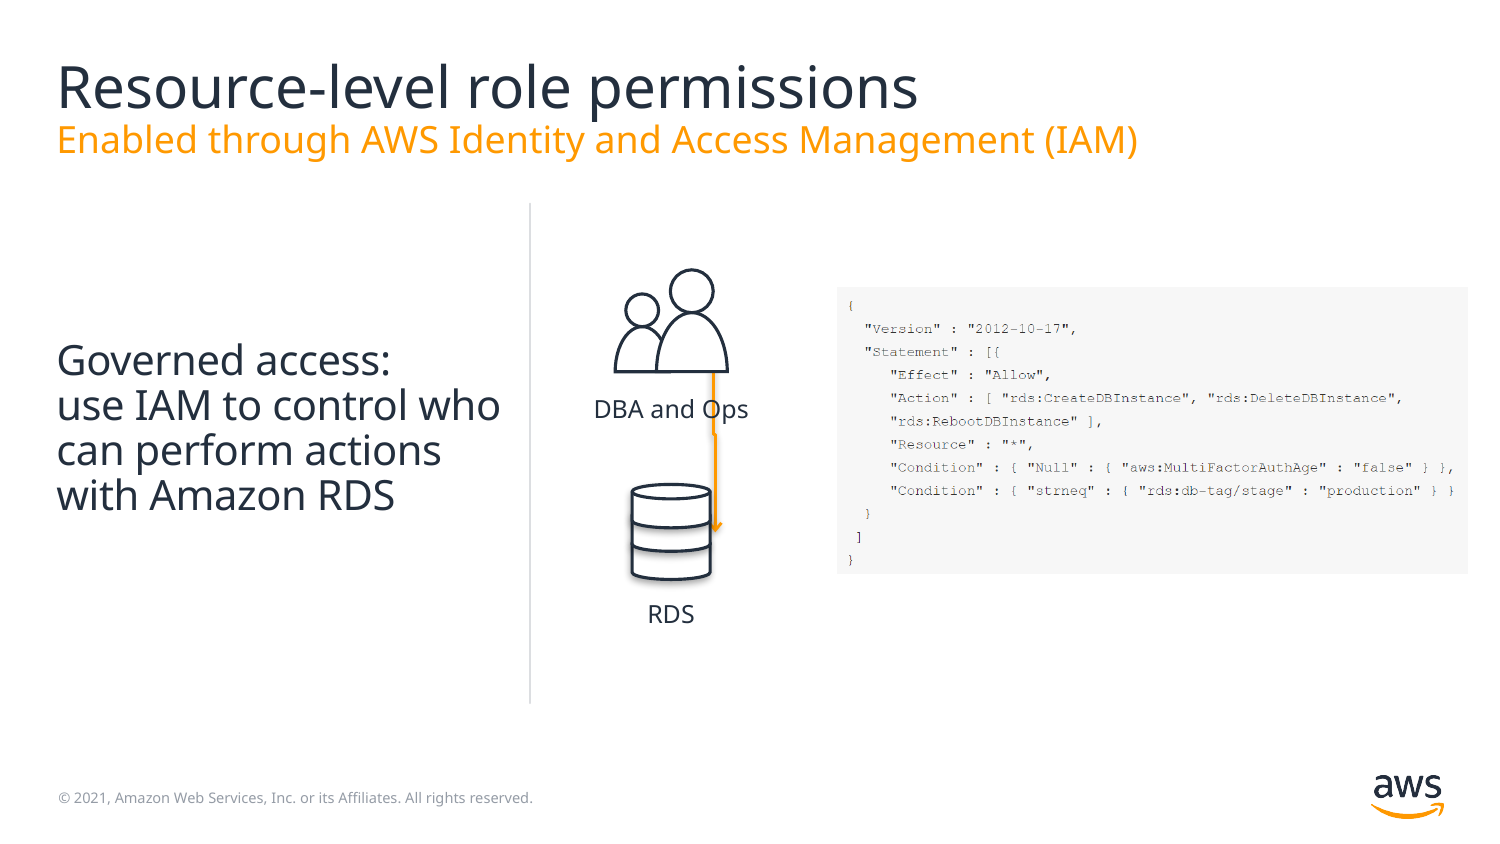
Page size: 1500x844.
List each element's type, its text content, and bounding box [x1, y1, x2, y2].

text_box Governed access: use IAM to control who can perform actions with Amazon RDS [56, 339, 506, 520]
picture [1371, 775, 1444, 819]
title Resource-level role permissions Enabled through AWS Identity and Access Management (IAM) [56, 58, 1403, 122]
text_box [580, 269, 763, 638]
picture [837, 287, 1468, 575]
